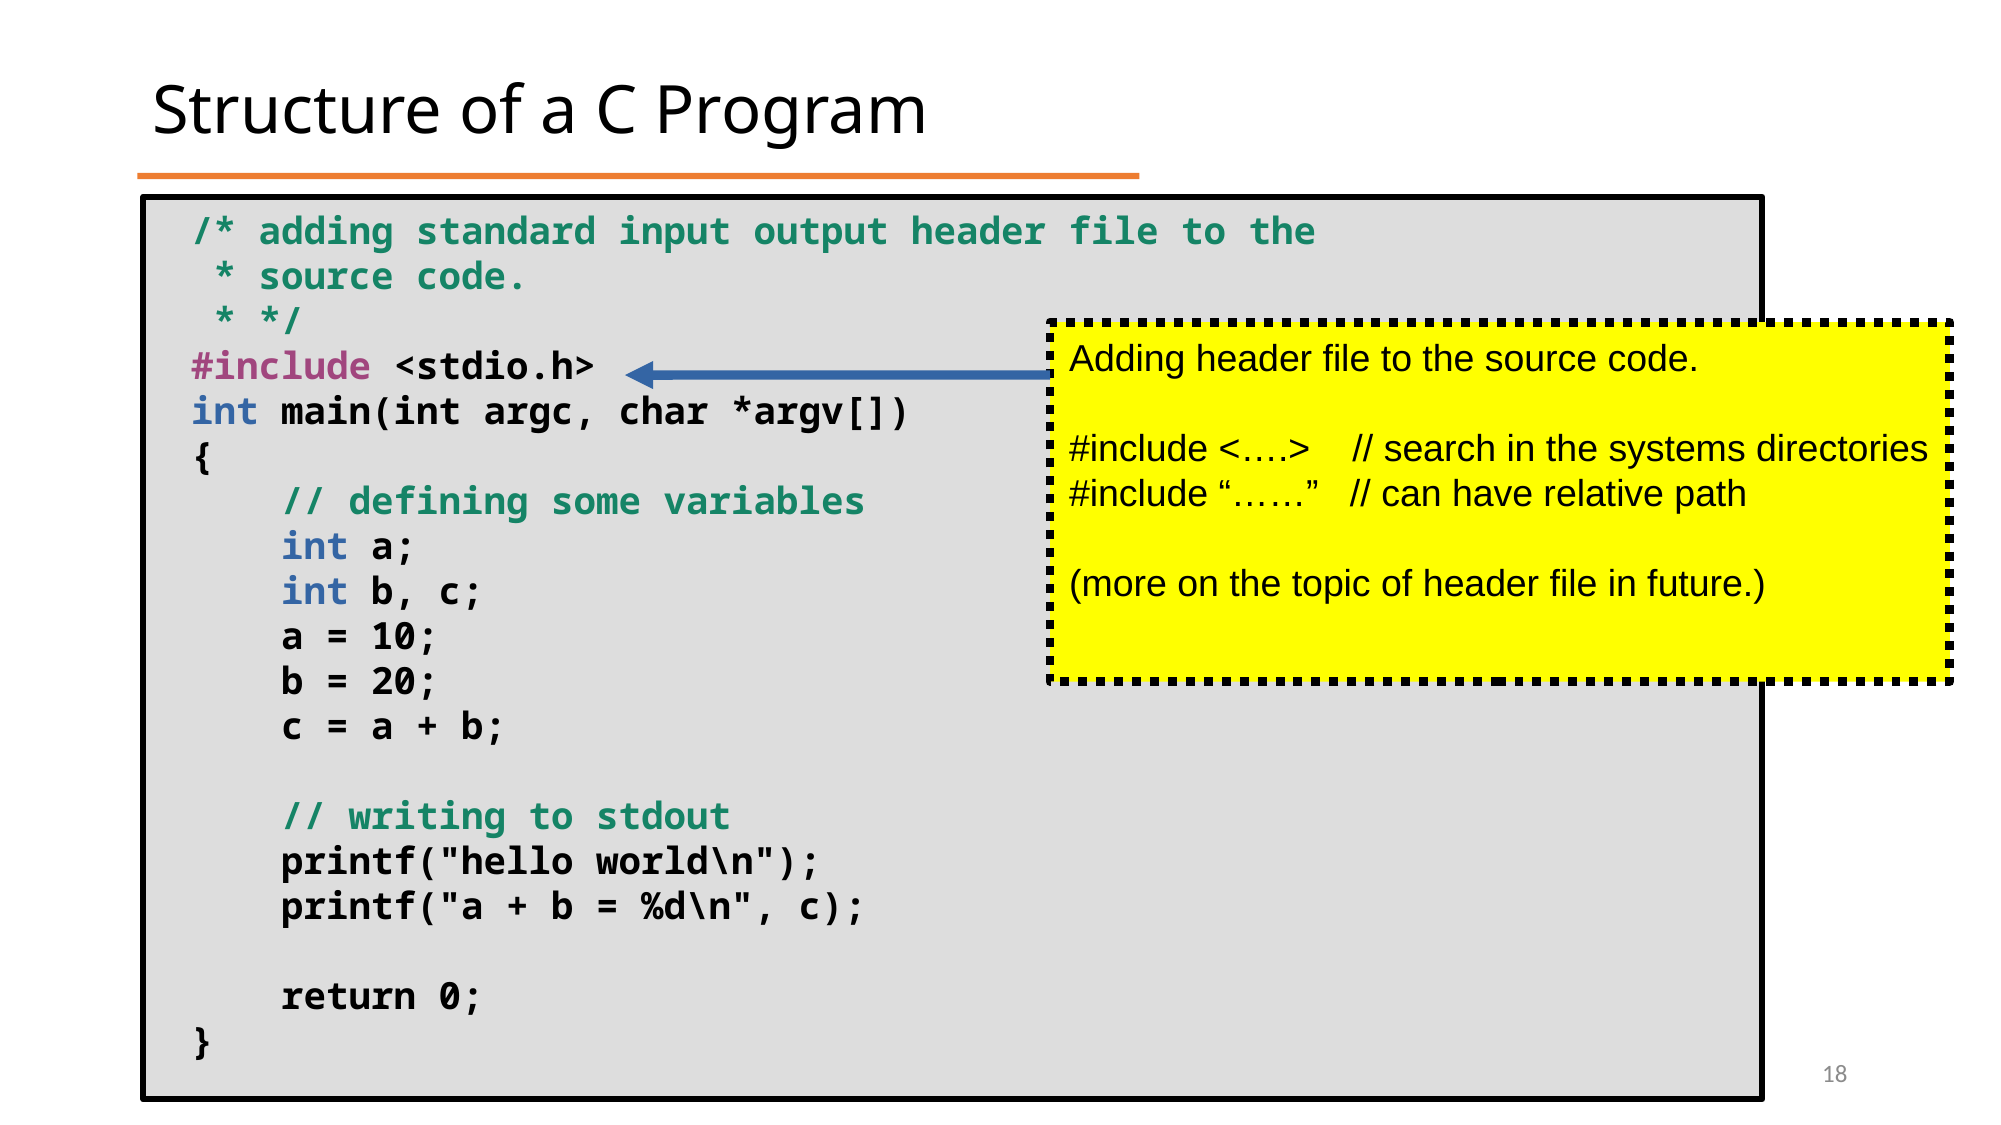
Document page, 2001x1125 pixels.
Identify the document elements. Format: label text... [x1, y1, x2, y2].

text_box Adding header file to the source code. #include <….> // search in the systems directories #include “……” // can have relative path (more on the topic of header file in future.) [1050, 322, 1950, 682]
text_box /* adding standard input output header file to the * source code. * */ #include <stdio.h> int main(int argc, char *argv[]) { // defining some variables int a; int b, c; a = 10; b = 20; c = a + b; // writing to stdout printf("hello world\n"); printf("a + b = %d\n", c); return 0; } [143, 196, 1763, 1100]
text_box Structure of a C Program [137, 2, 1863, 221]
text_box 3 [1412, 1042, 1863, 1103]
text_box [624, 368, 1051, 382]
